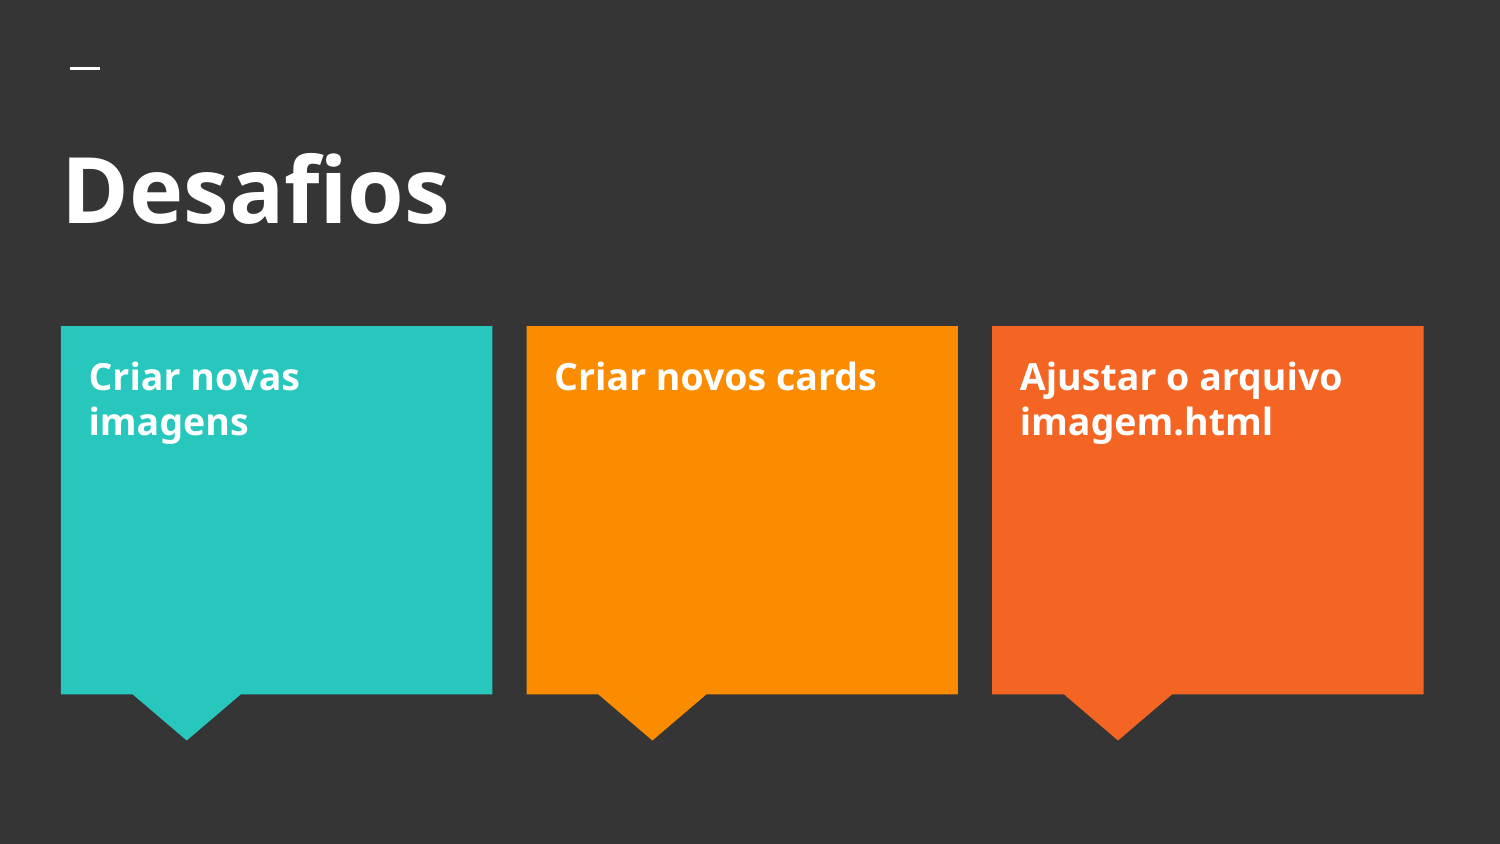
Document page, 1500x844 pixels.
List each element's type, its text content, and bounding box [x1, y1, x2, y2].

text_box [992, 326, 1424, 741]
text_box [60, 326, 493, 741]
title Criar novos cards [539, 338, 947, 668]
text_box [526, 326, 958, 741]
title Criar novas imagens [73, 338, 481, 668]
title Ajustar o arquivo imagem.html [1004, 338, 1412, 668]
title Desafios [46, 116, 1490, 285]
